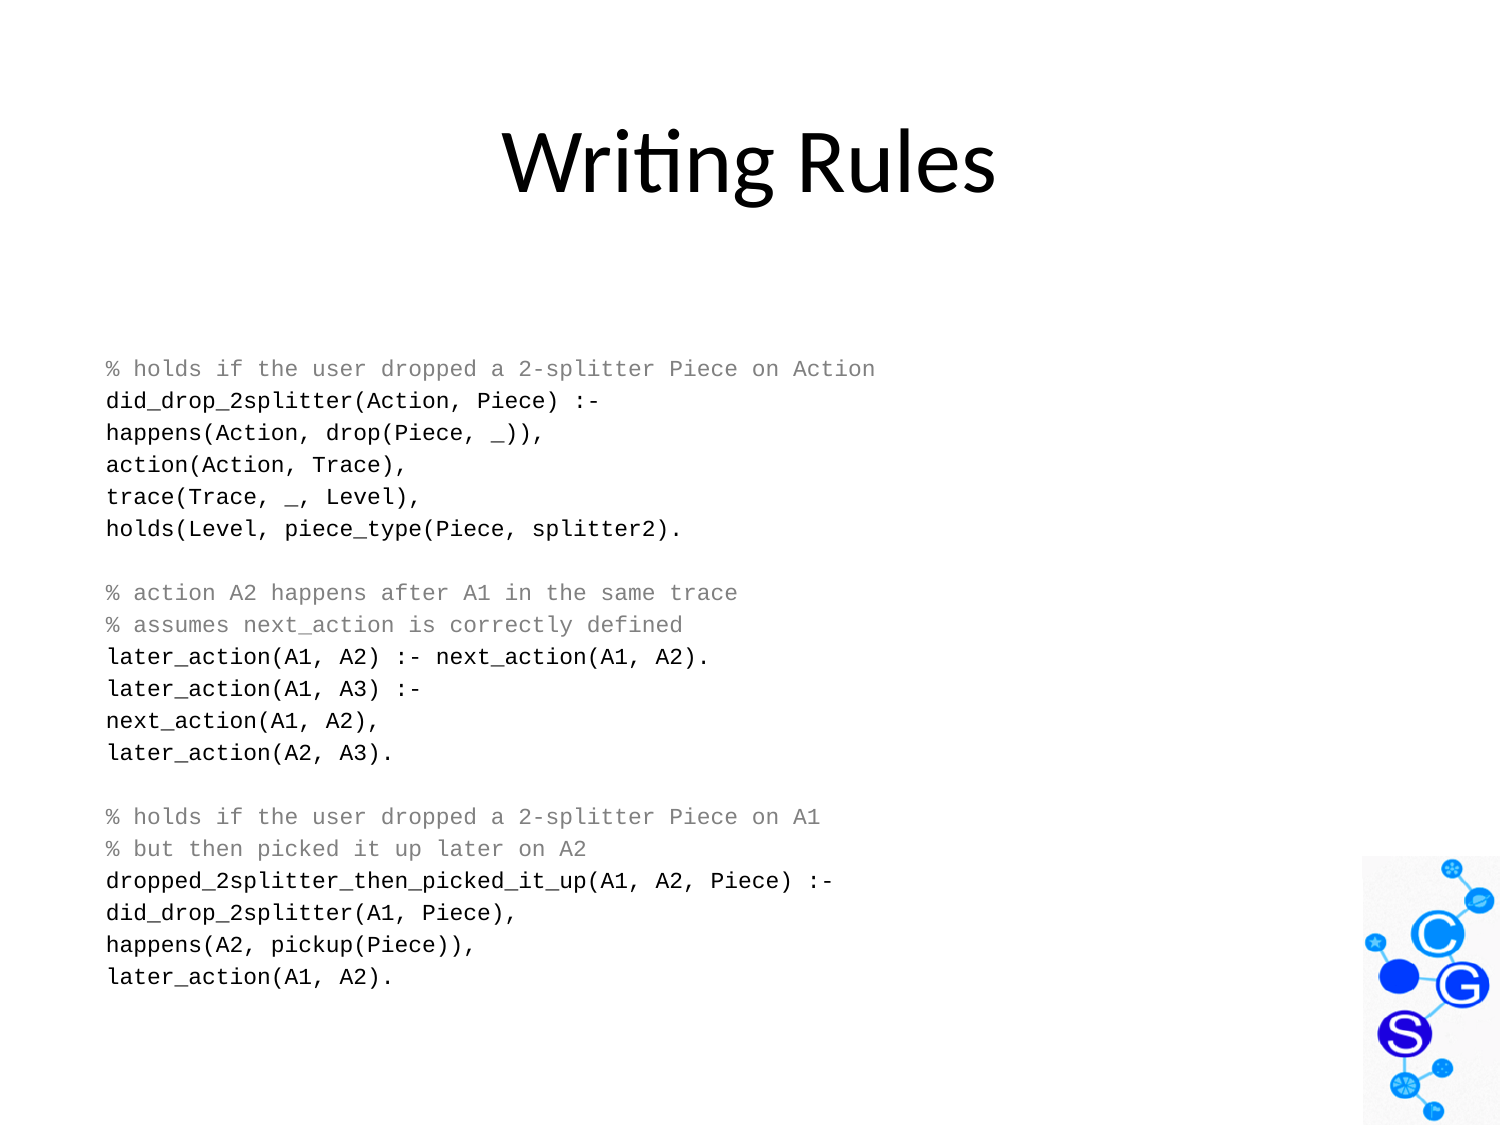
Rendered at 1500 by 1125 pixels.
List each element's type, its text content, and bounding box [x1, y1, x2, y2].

title Writing Rules [74, 62, 1426, 251]
picture [1362, 856, 1500, 1125]
list % holds if the user dropped a 2-splitter Piece on Action did_drop_2splitter(Action, Piece) :- happens(Action, drop(Piece, _)), action(Action, Trace), trace(Trace, _, Level), holds(Level, piece_type(Piece, splitter2). % action A2 happens after A1 in the same trace % assumes next_action is correctly defined later_action(A1, A2) :- next_action(A1, A2). later_action(A1, A3) :- next_action(A1, A2), later_action(A2, A3). % holds if the user dropped a 2-splitter Piece on A1 % but then picked it up later on A2 dropped_2splitter_then_picked_it_up(A1, A2, Piece) :- did_drop_2splitter(A1, Piece), happens(A2, pickup(Piece)), later_action(A1, A2). [74, 345, 1426, 1006]
